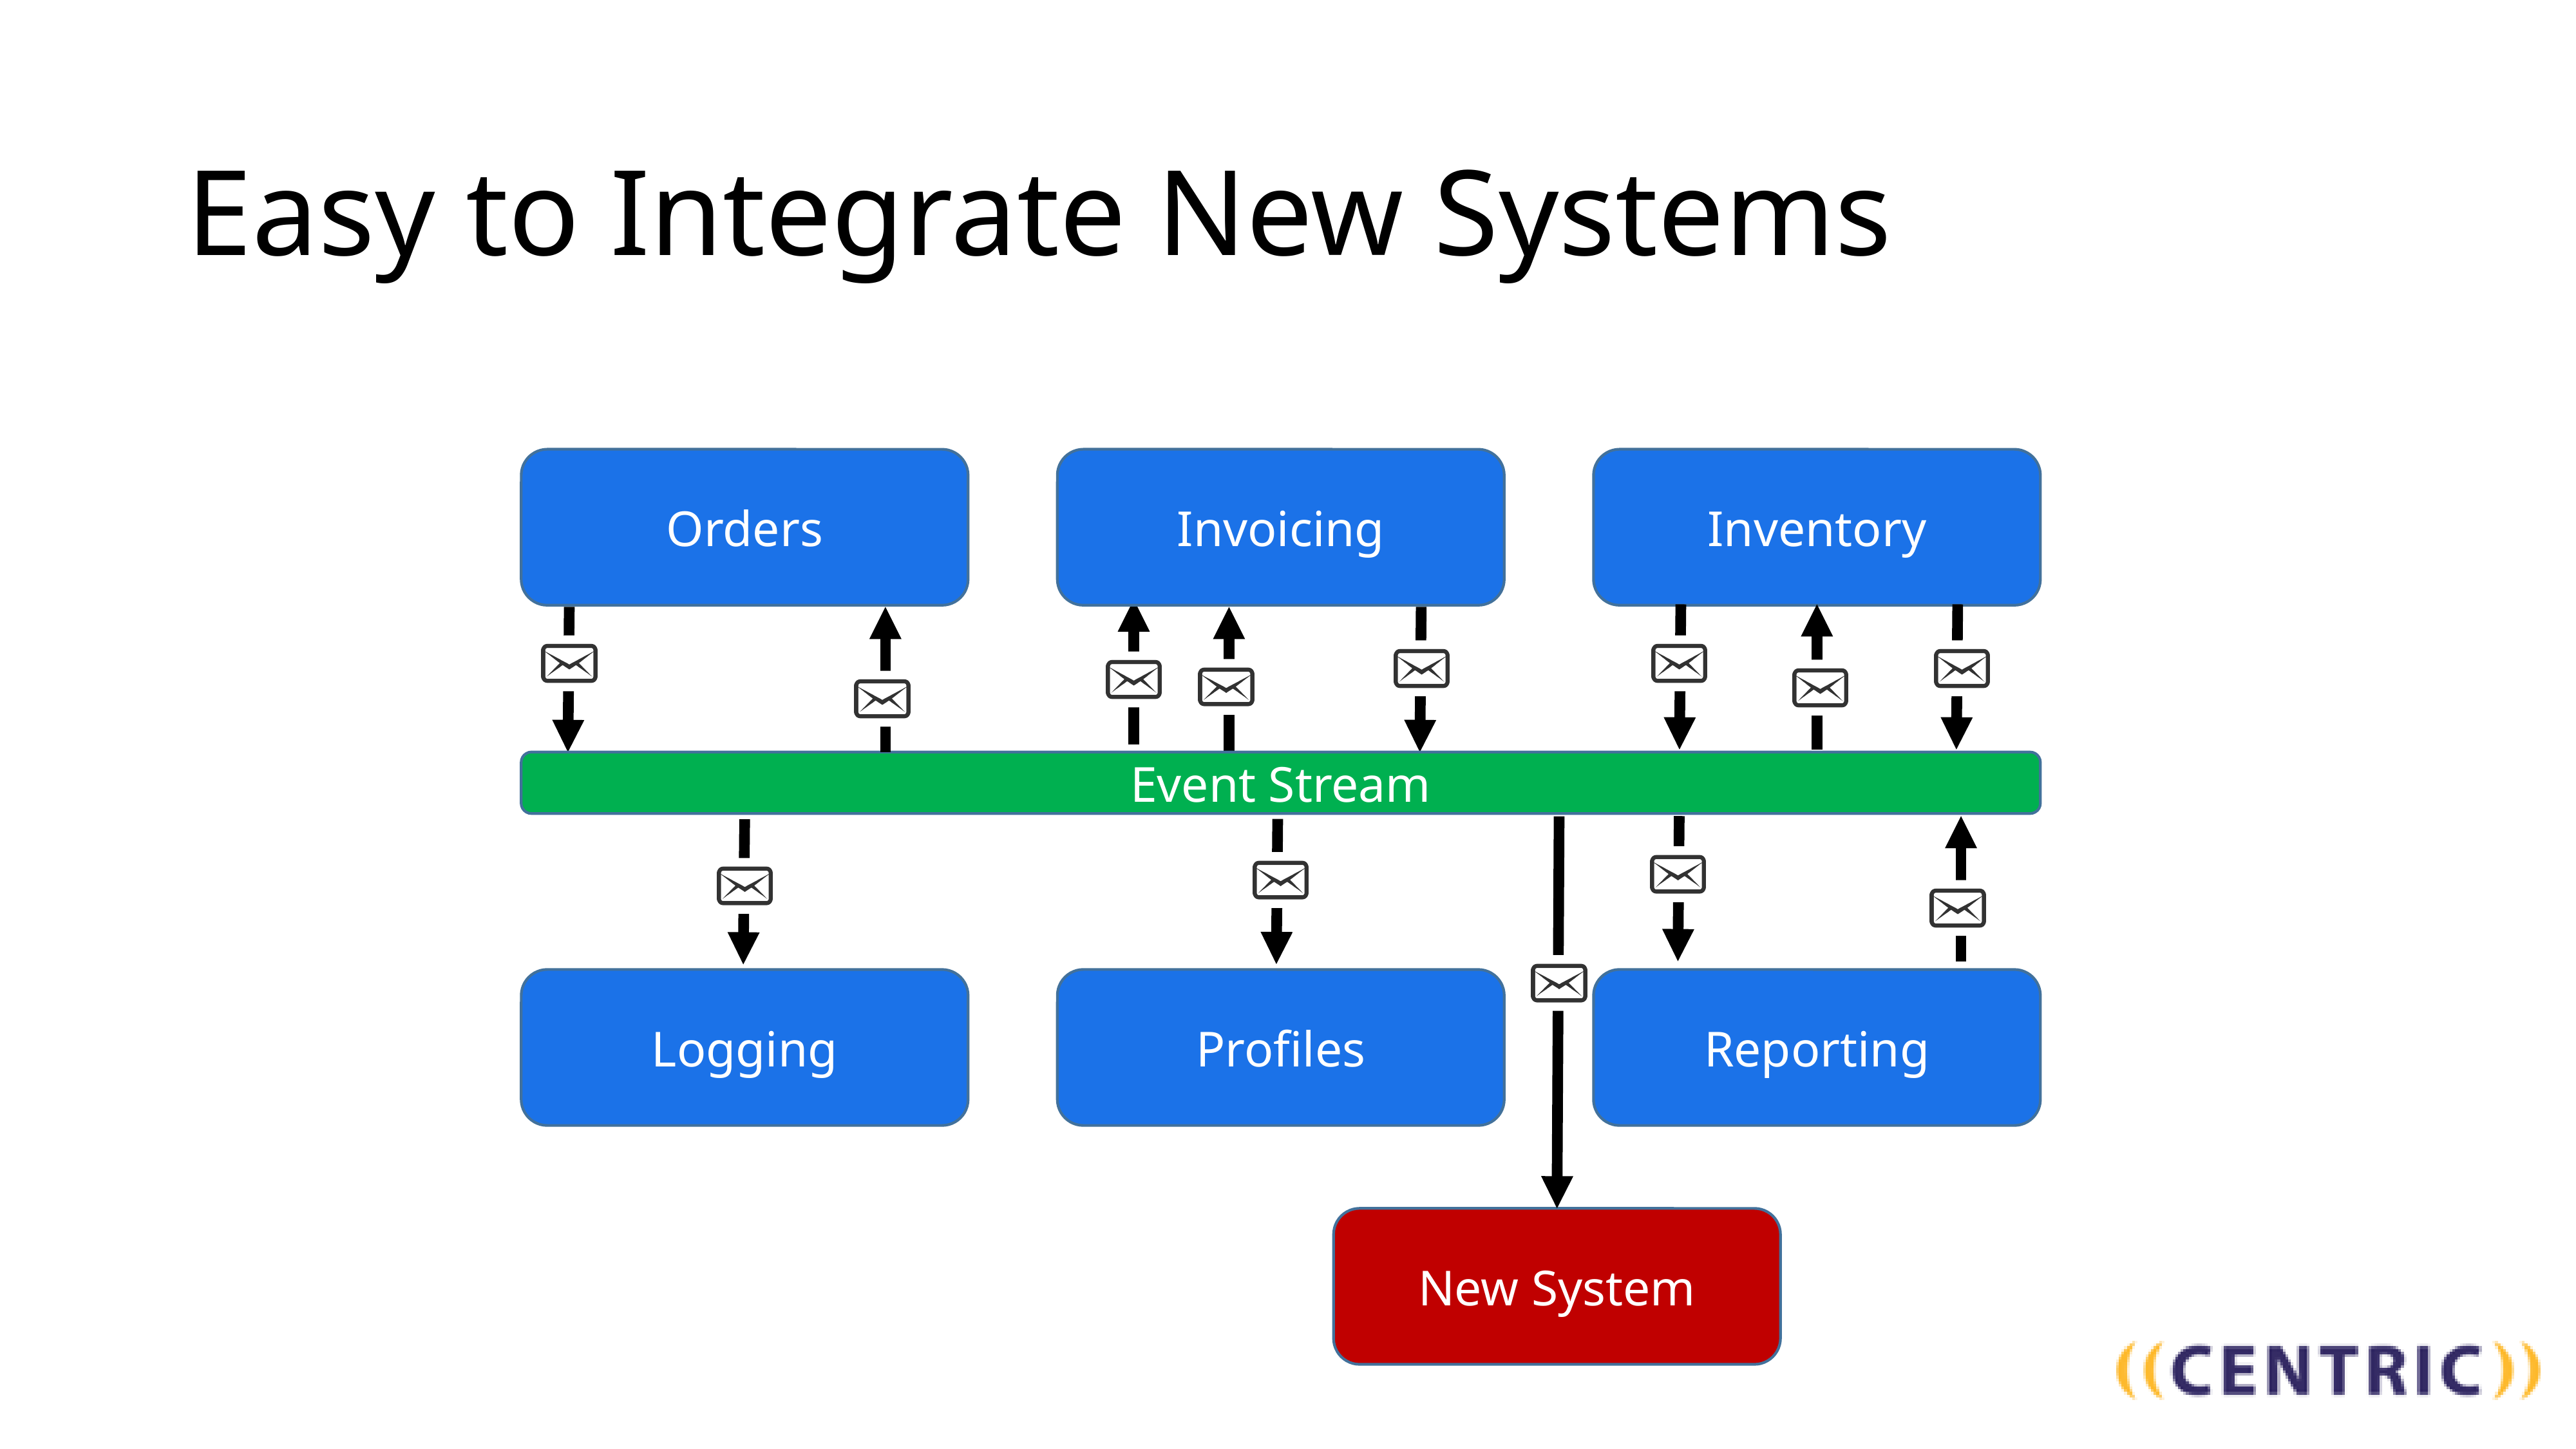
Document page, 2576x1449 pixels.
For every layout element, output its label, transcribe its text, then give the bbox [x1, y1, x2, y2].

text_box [1531, 954, 1587, 1011]
text_box [1553, 1011, 1561, 1208]
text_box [1651, 635, 1708, 692]
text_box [541, 635, 598, 692]
text_box [881, 607, 890, 670]
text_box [1929, 880, 1986, 936]
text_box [1057, 449, 1505, 606]
text_box [739, 914, 748, 965]
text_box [1105, 651, 1162, 708]
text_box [854, 670, 911, 727]
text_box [1933, 640, 1991, 697]
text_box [1649, 846, 1706, 903]
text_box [716, 858, 773, 914]
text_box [1792, 659, 1848, 716]
text_box [1952, 697, 1961, 744]
picture [2111, 1320, 2557, 1423]
text_box [1272, 909, 1281, 964]
title Easy to Integrate New Systems [176, 76, 2400, 359]
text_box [1252, 851, 1309, 909]
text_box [1333, 1208, 1781, 1365]
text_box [521, 449, 969, 606]
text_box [1393, 640, 1450, 697]
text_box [1198, 659, 1255, 715]
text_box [1593, 969, 2041, 1126]
text_box [1956, 821, 1965, 880]
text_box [521, 744, 2041, 821]
text_box [1674, 903, 1682, 961]
text_box [1225, 607, 1233, 659]
text_box [1675, 692, 1684, 744]
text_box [1057, 969, 1505, 1126]
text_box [1593, 449, 2041, 606]
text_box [521, 969, 969, 1126]
text_box [1813, 606, 1821, 659]
